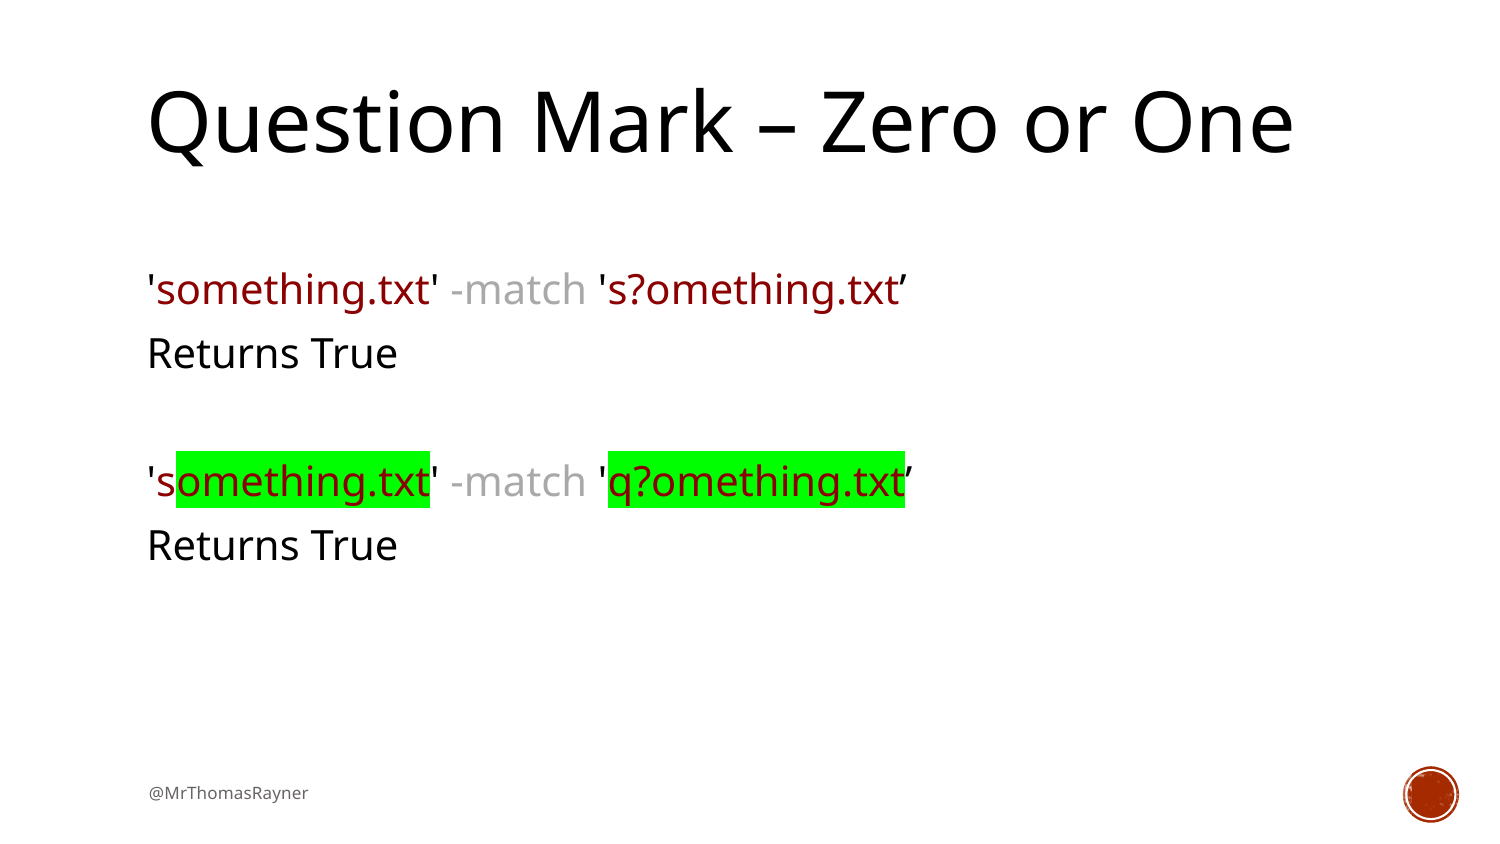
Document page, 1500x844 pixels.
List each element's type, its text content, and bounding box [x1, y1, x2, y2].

list 'something.txt' -match 's?omething.txt’ Returns True 'something.txt' -match 'q?omething.txt’ Returns True [131, 261, 1370, 760]
footer @MrThomasRayner [133, 771, 913, 817]
title Question Mark – Zero or One [131, 59, 1370, 192]
